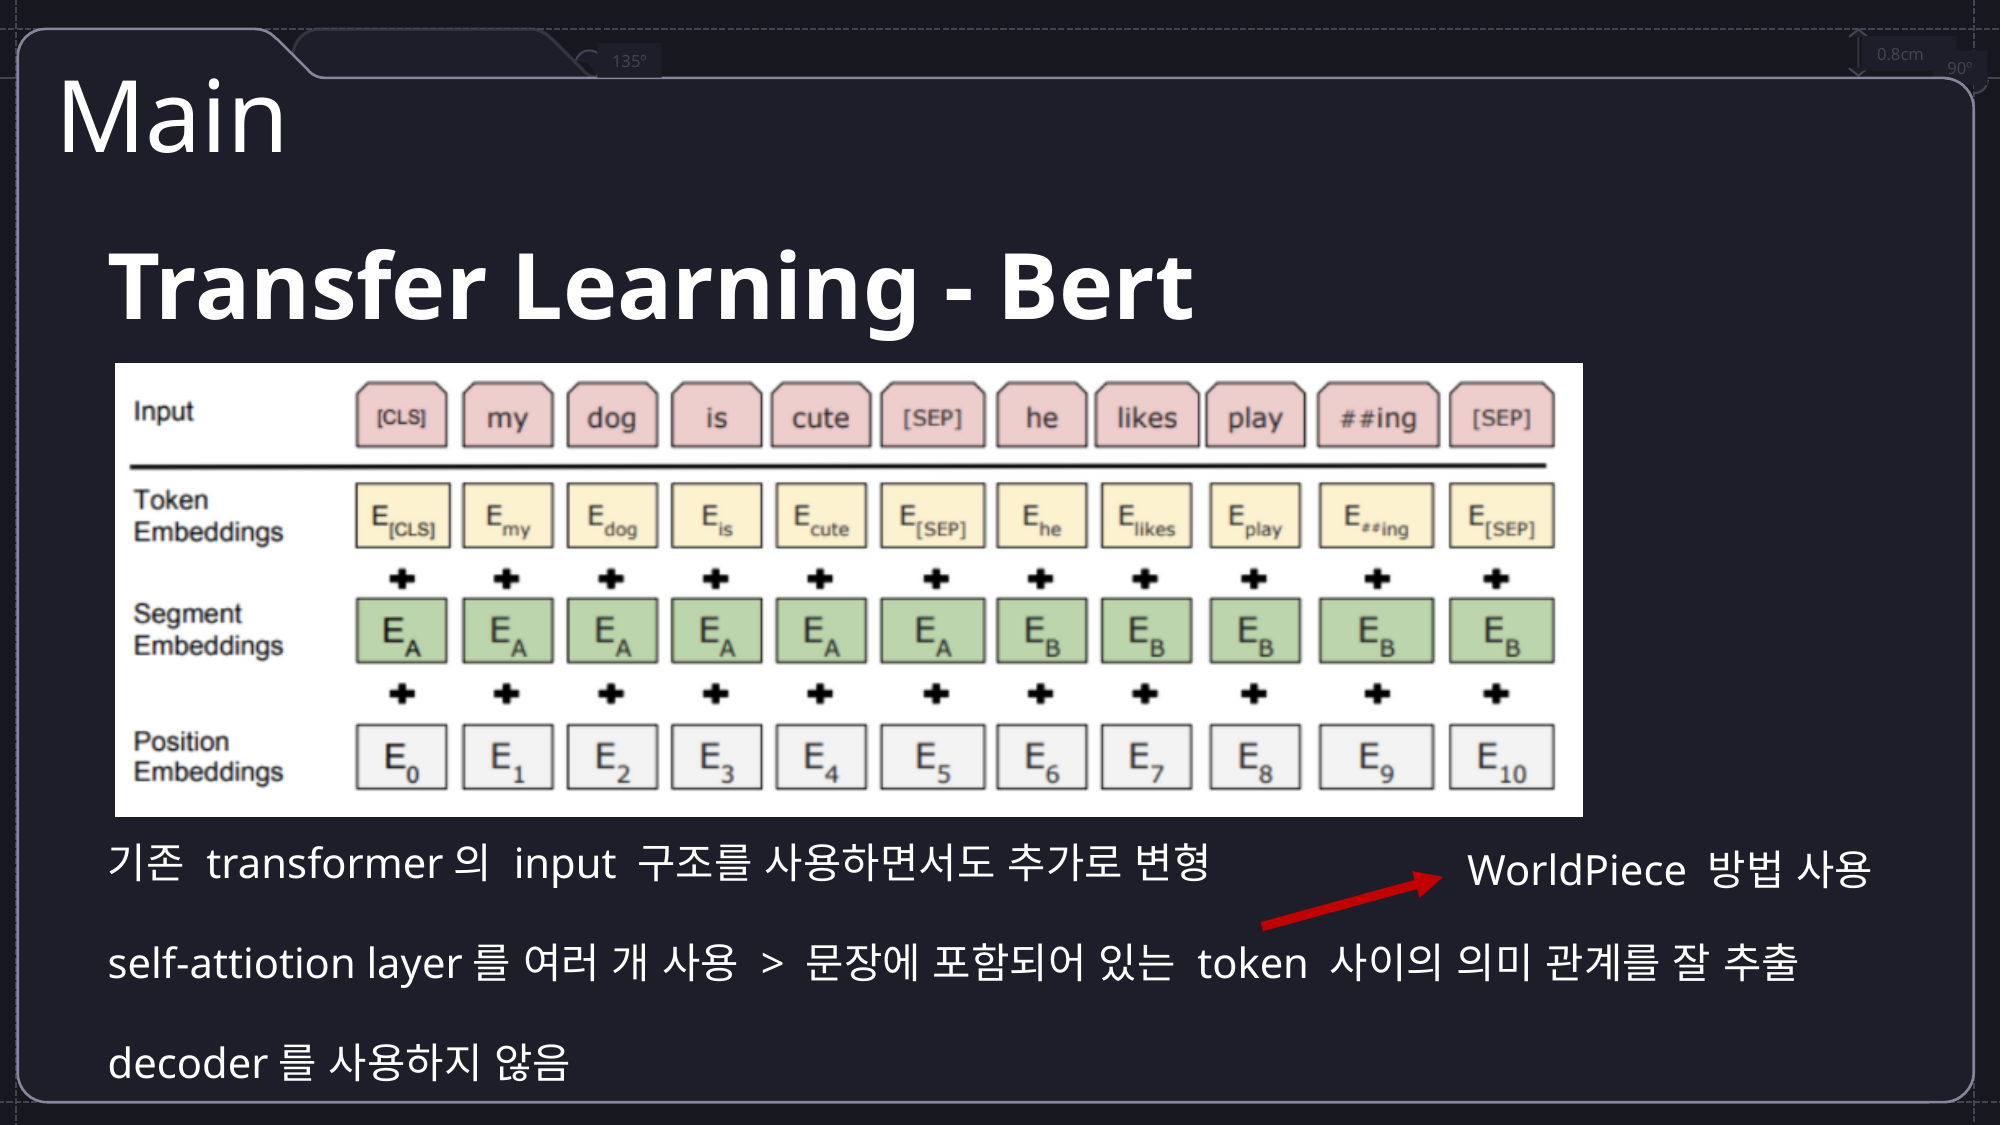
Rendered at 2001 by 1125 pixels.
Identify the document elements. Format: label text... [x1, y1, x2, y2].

text_box WorldPiece 방법 사용 [1452, 835, 1902, 901]
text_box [1261, 877, 1444, 927]
text_box 기존 transformer의 input 구조를 사용하면서도 추가로 변형 self-attiotion layer를 여러 개 사용 > 문장에 포함되어 있는 token 사이의 의미 관계를 잘 추출 decoder를 사용하지 않음 [92, 828, 1939, 1094]
picture [115, 363, 1583, 817]
text_box Main [40, 44, 323, 180]
title Transfer Learning - Bert [92, 181, 1818, 399]
